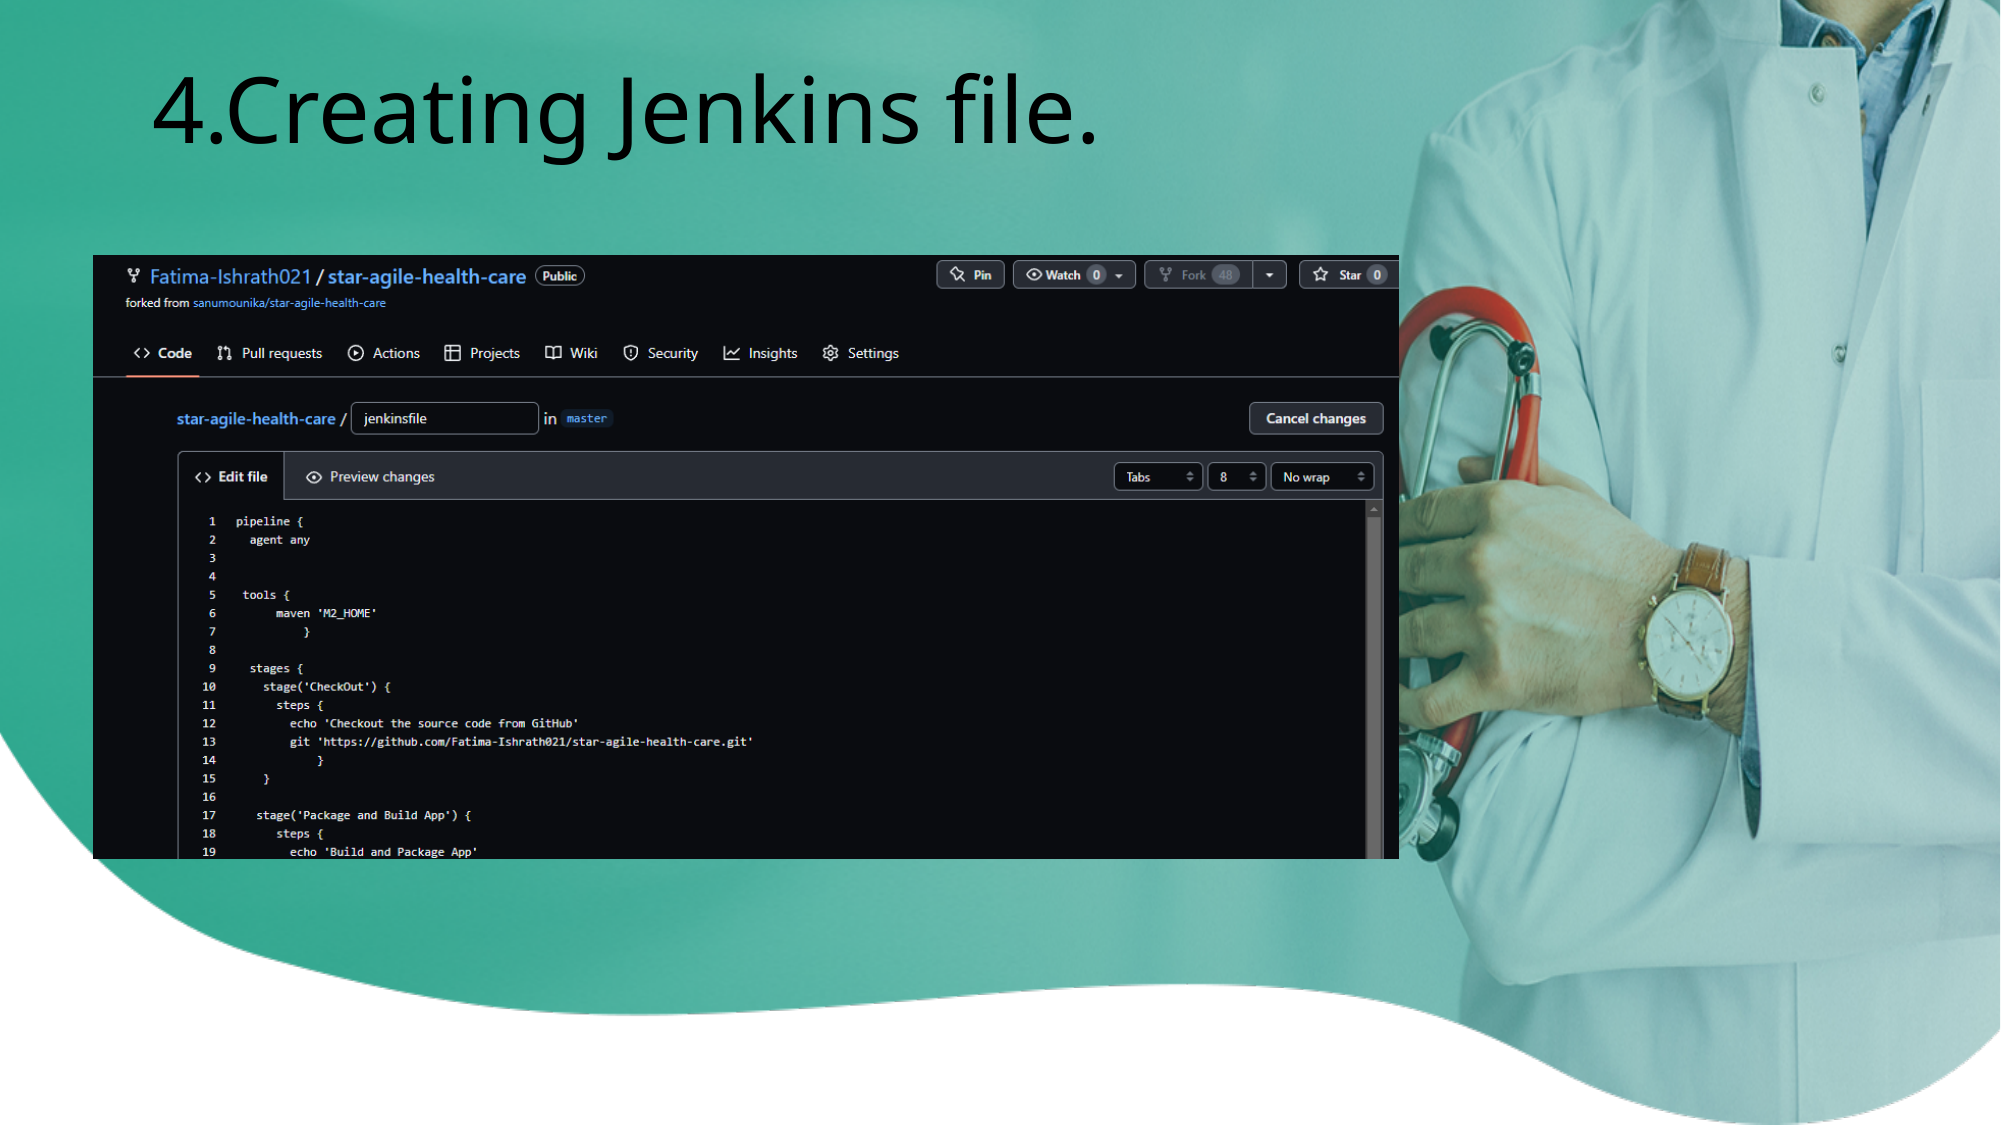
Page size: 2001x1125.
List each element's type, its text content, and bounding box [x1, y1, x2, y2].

picture [0, 0, 2001, 1125]
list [93, 255, 1399, 859]
title 4.Creating Jenkins file. [137, 59, 1863, 278]
